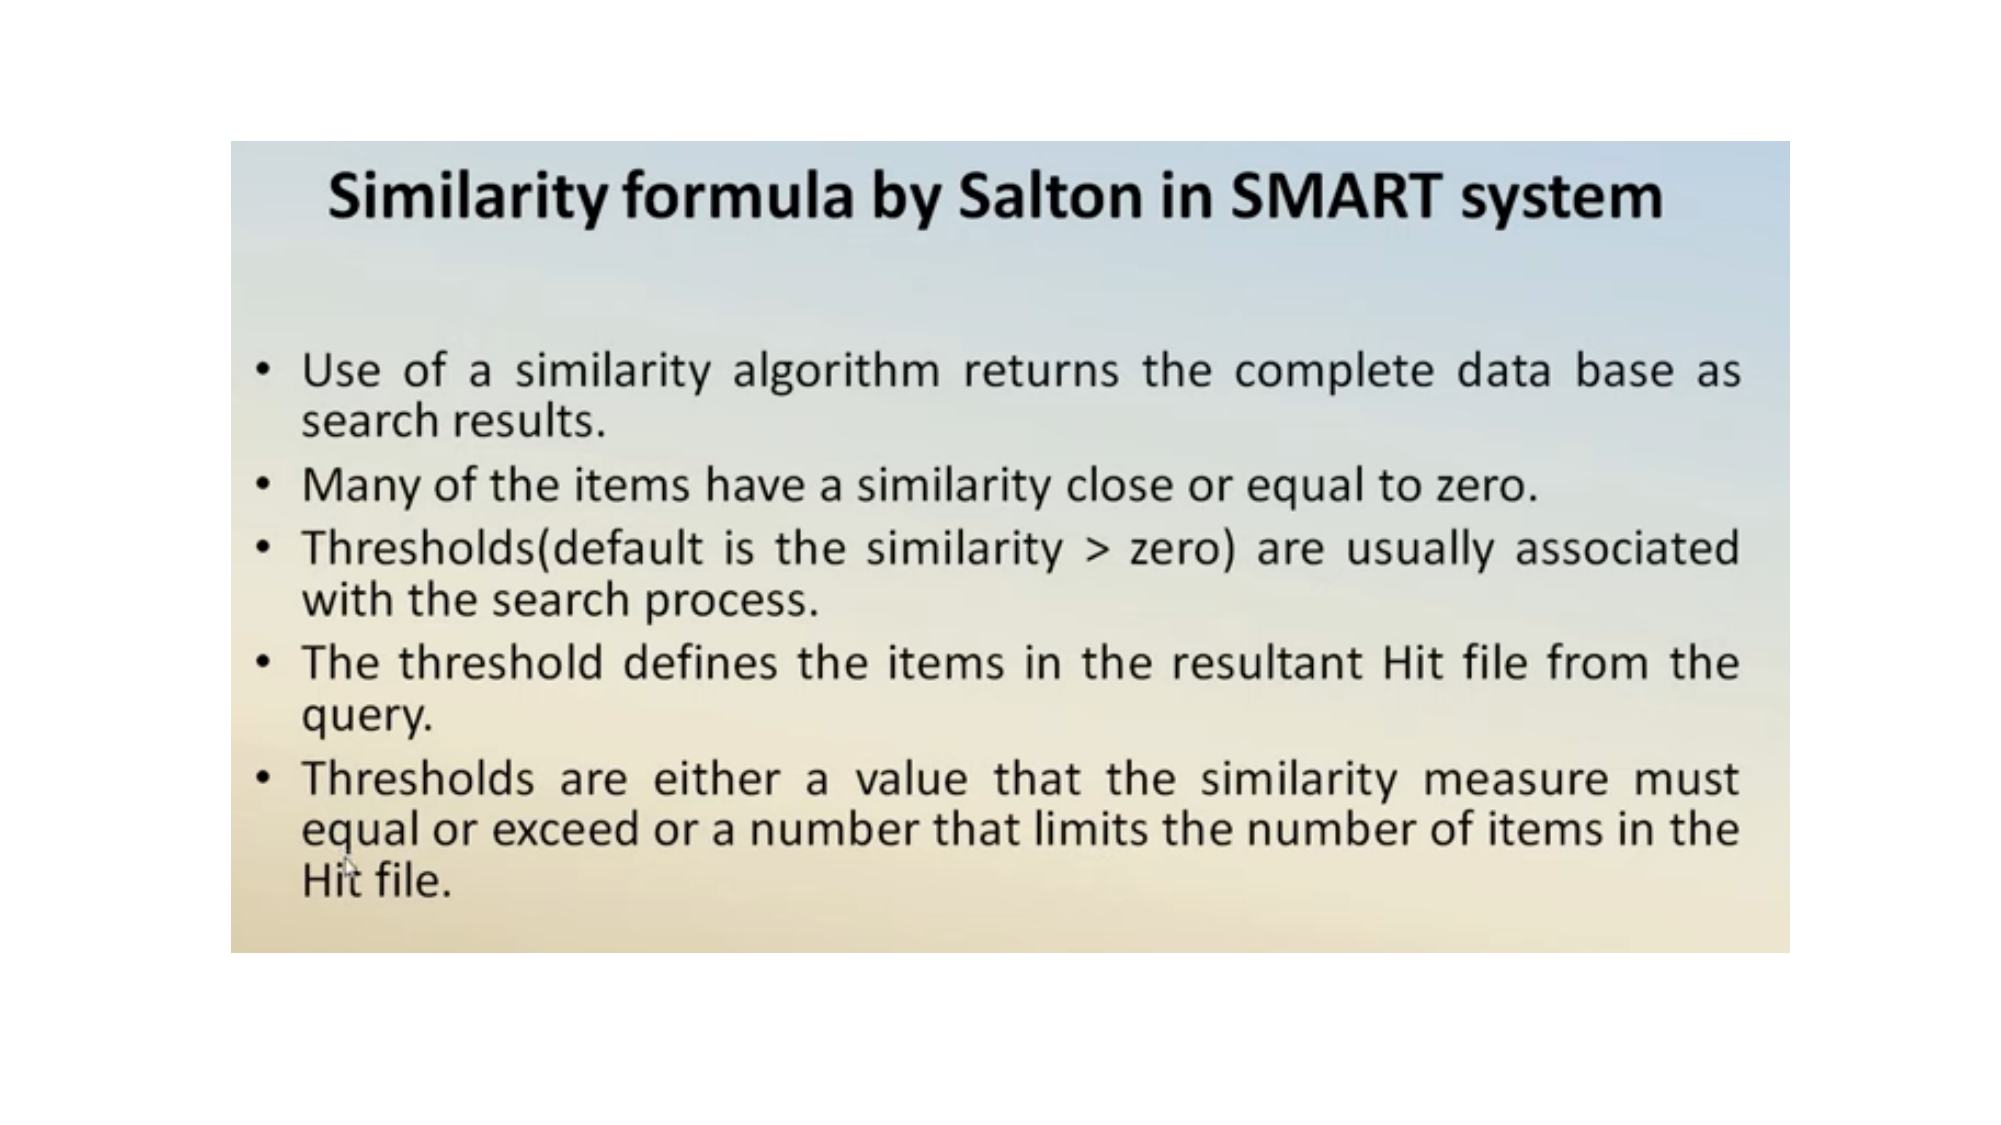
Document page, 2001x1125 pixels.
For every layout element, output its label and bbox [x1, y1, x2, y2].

picture [231, 141, 1790, 953]
